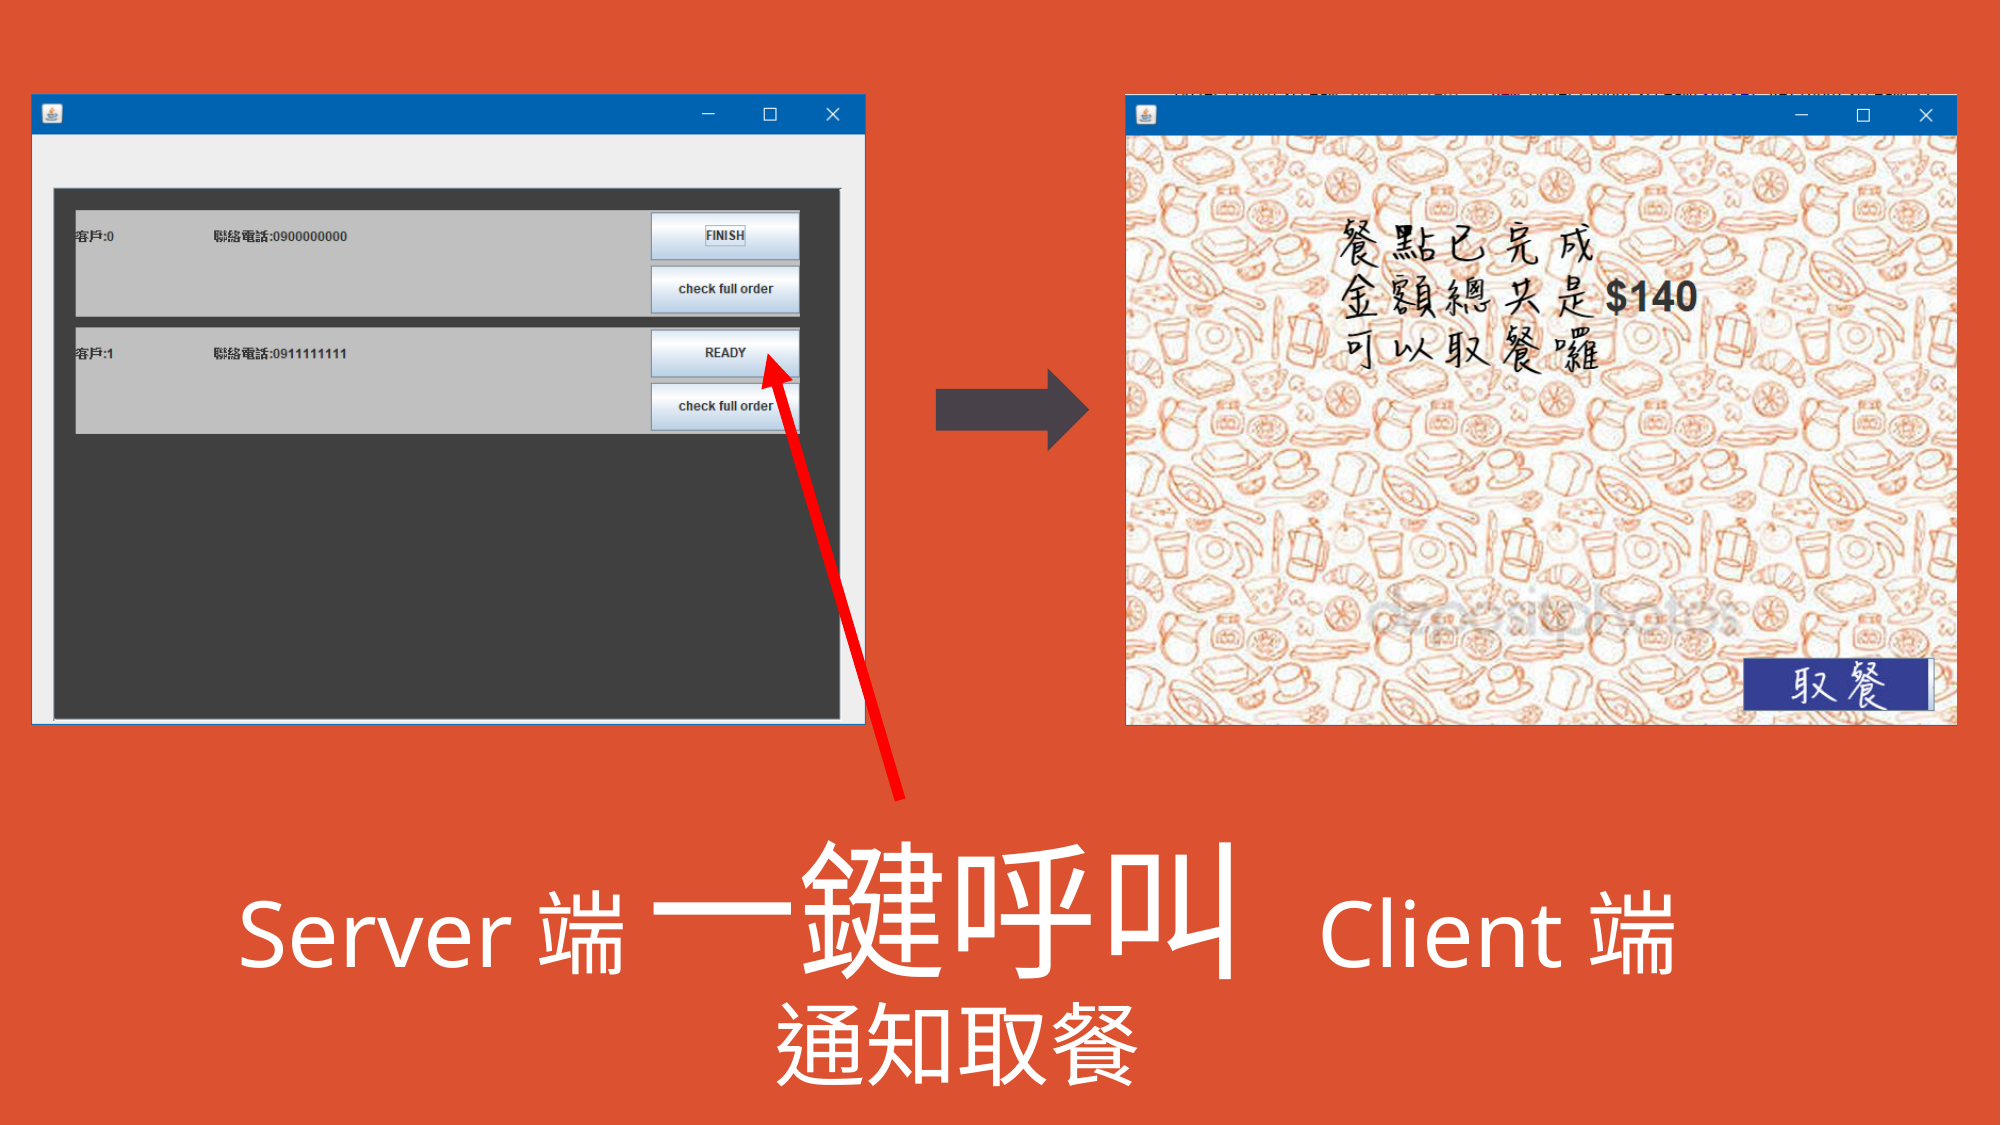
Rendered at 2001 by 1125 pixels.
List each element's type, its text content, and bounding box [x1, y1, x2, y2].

picture [31, 94, 866, 725]
title Server端 一鍵呼叫 Client端 通知取餐 [95, 812, 1821, 1125]
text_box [767, 353, 901, 800]
text_box [934, 365, 1091, 454]
picture [1125, 94, 1957, 726]
